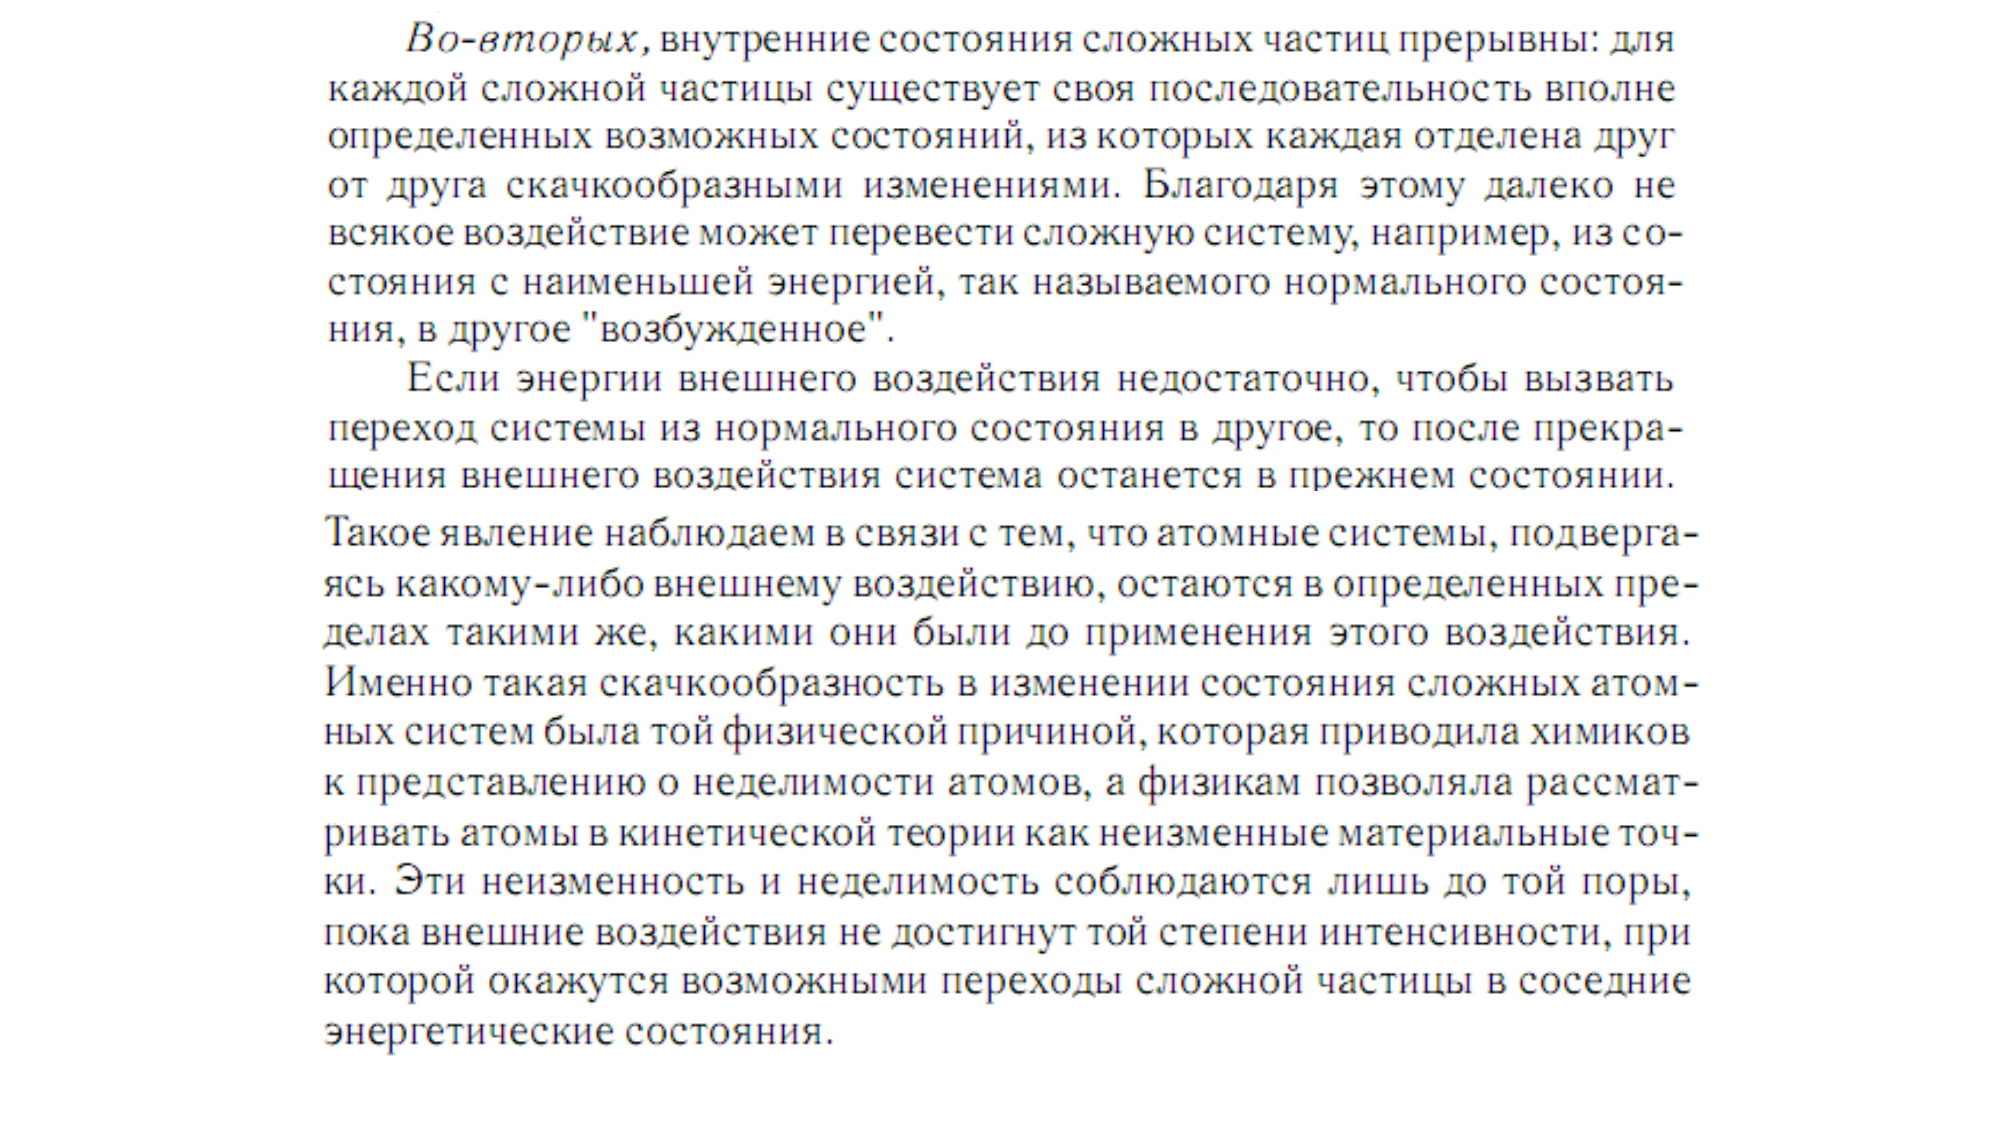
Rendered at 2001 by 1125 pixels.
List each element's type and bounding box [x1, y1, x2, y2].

picture [314, 11, 1709, 1071]
